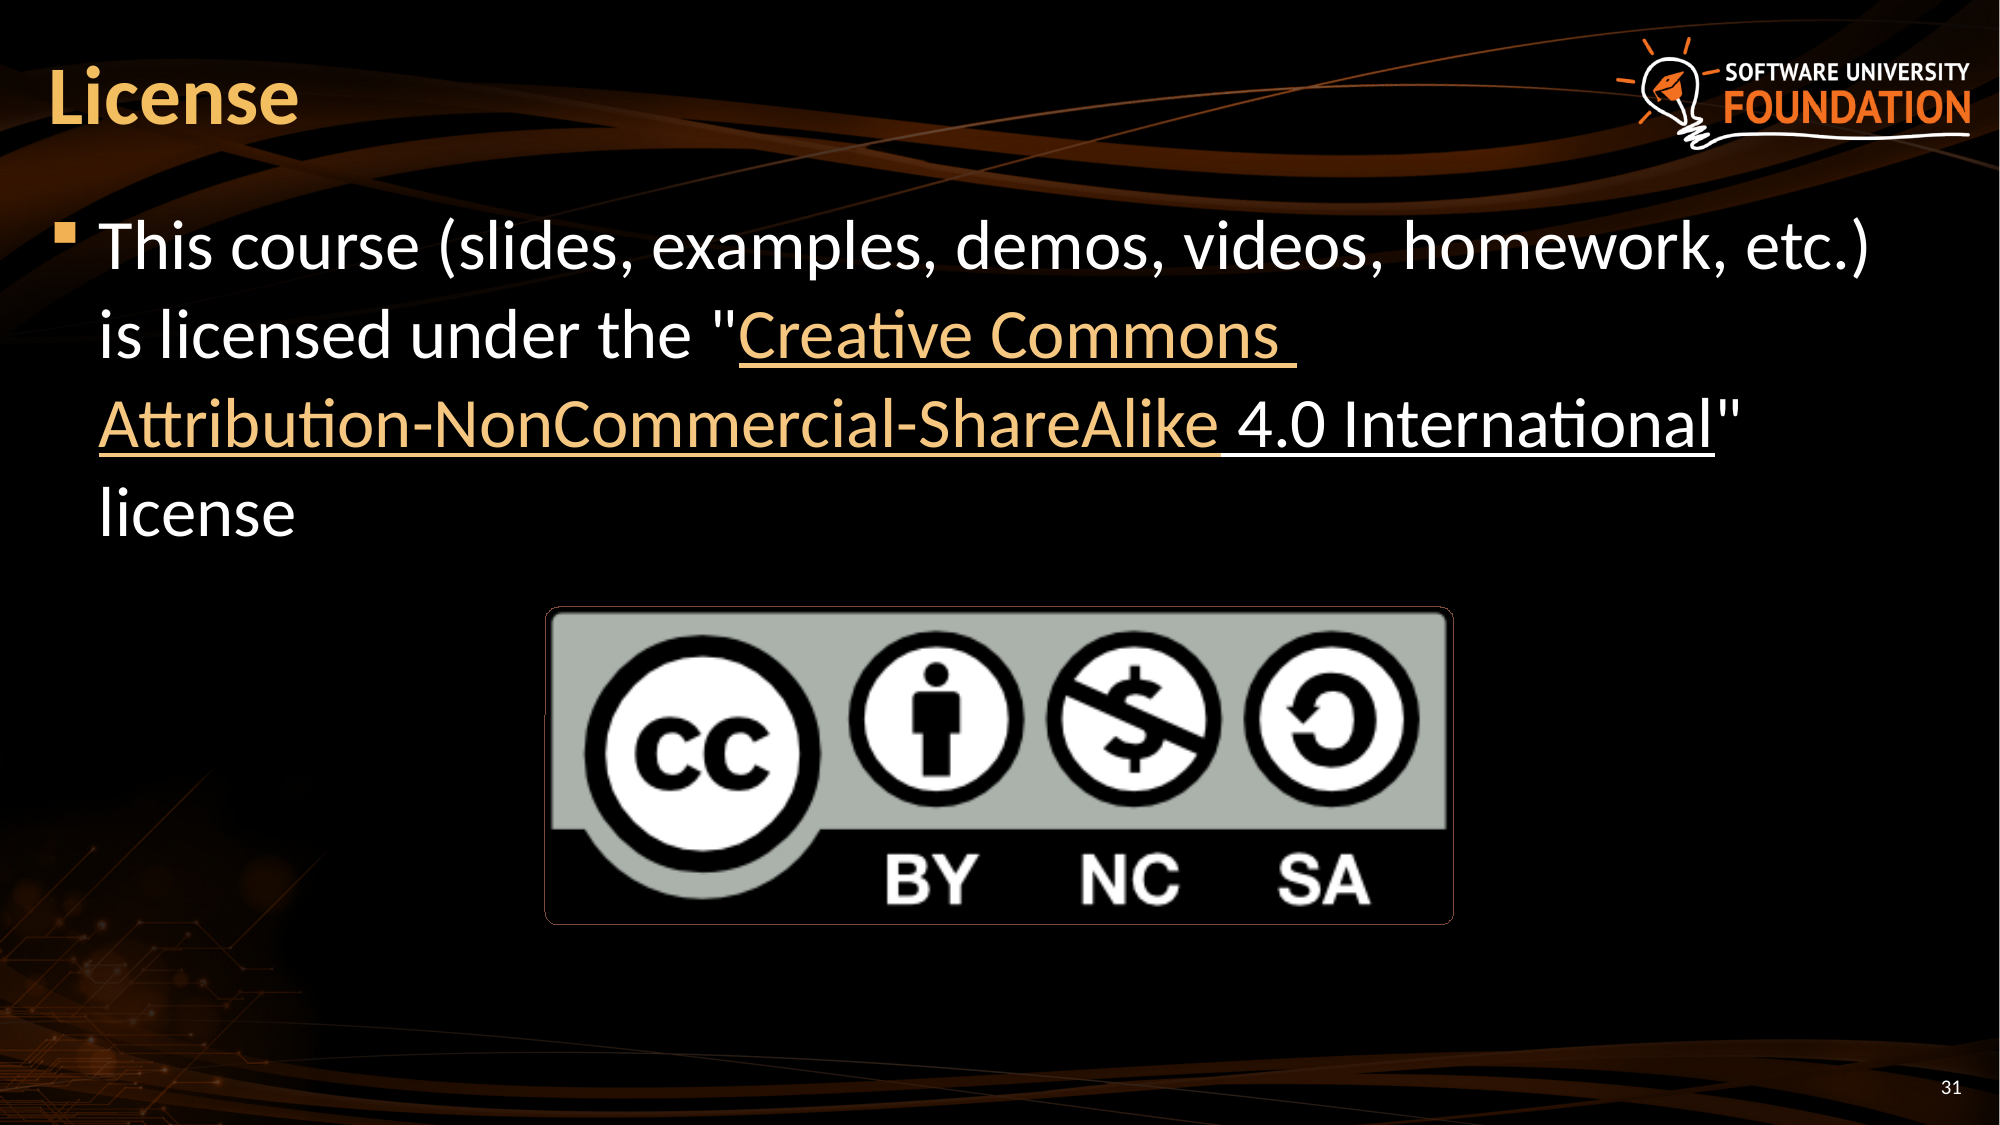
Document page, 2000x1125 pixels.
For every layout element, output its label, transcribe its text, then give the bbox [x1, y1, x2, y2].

title License [30, 6, 1602, 189]
picture [0, 0, 2000, 1125]
slide_number 31 [1897, 1070, 1968, 1103]
list This course (slides, examples, demos, videos, homework, etc.) is licensed under the "Creative Commons Attribution-NonCommercial-ShareAlike 4.0 International" license [31, 188, 1968, 1103]
